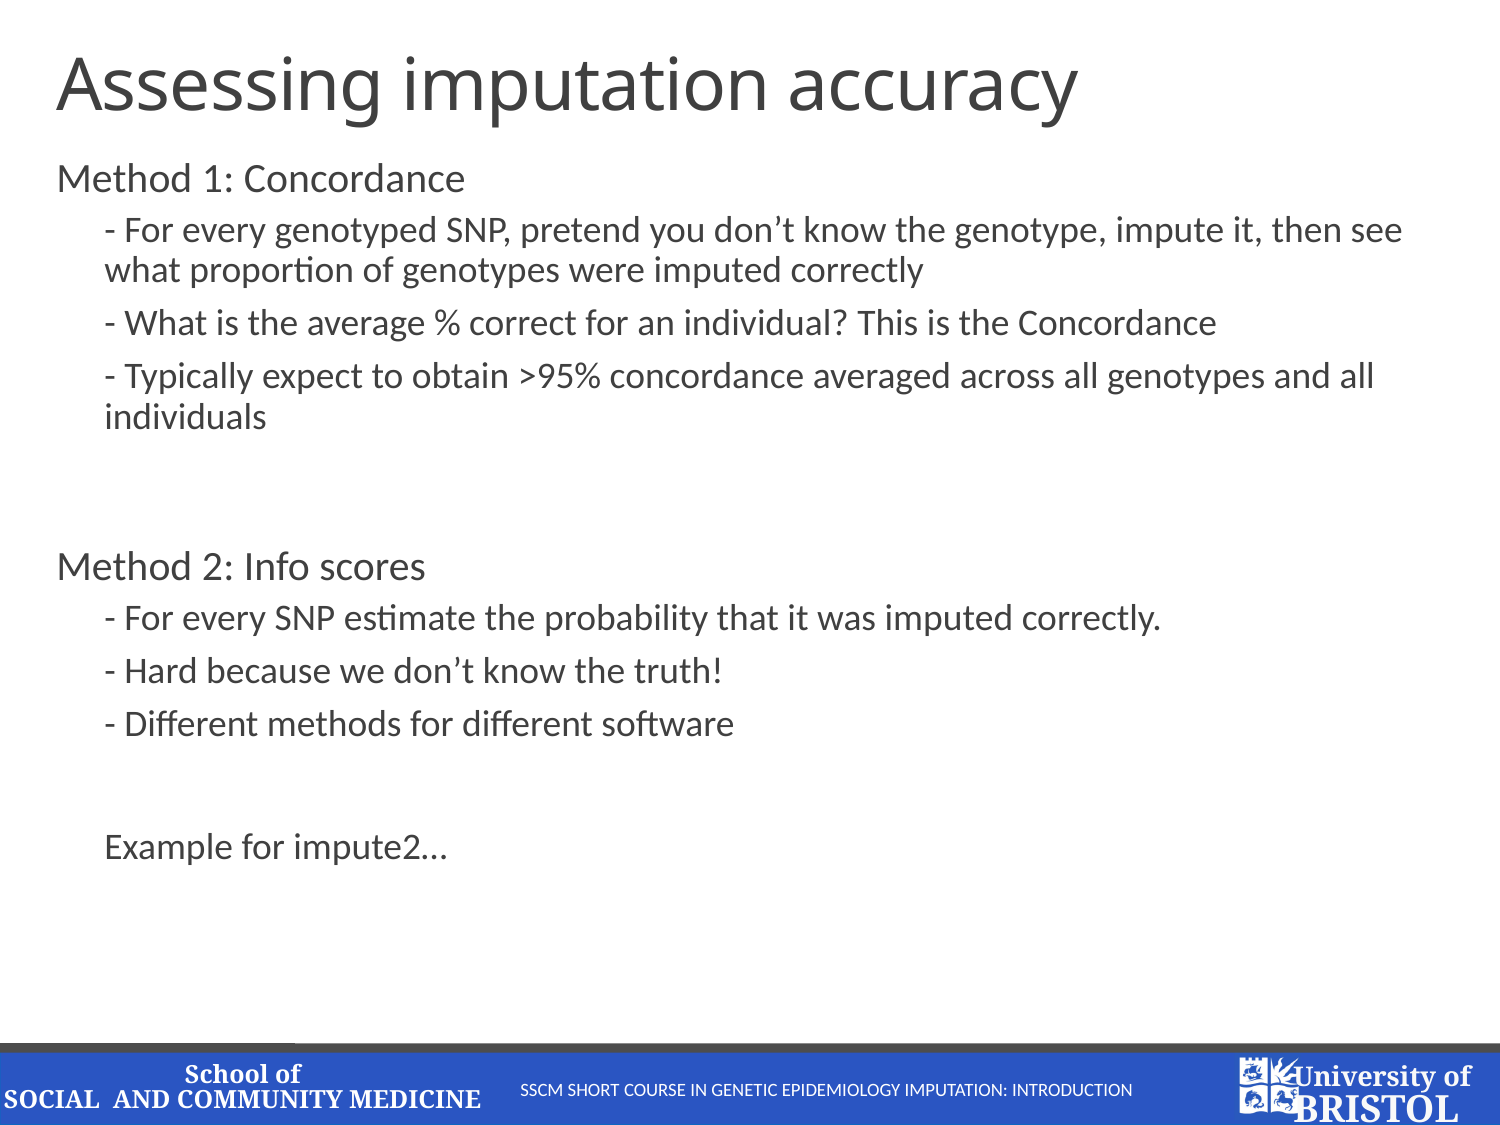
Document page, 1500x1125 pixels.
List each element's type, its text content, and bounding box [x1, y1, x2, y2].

list Method 1: Concordance - For every genotyped SNP, pretend you don’t know the genotype, impute it, then see what proportion of genotypes were imputed correctly - What is the average % correct for an individual? This is the Concordance - Typically expect to obtain >95% concordance averaged across all genotypes and all individuals Method 2: Info scores - For every SNP estimate the probability that it was imputed correctly. - Hard because we don’t know the truth! - Different methods for different software Example for impute2… [41, 149, 1459, 1035]
picture [1234, 1053, 1301, 1120]
title Assessing imputation accuracy [41, 7, 1459, 133]
footer SSCM Short Course in Genetic Epidemiology Imputation: Introduction [476, 1058, 1177, 1119]
